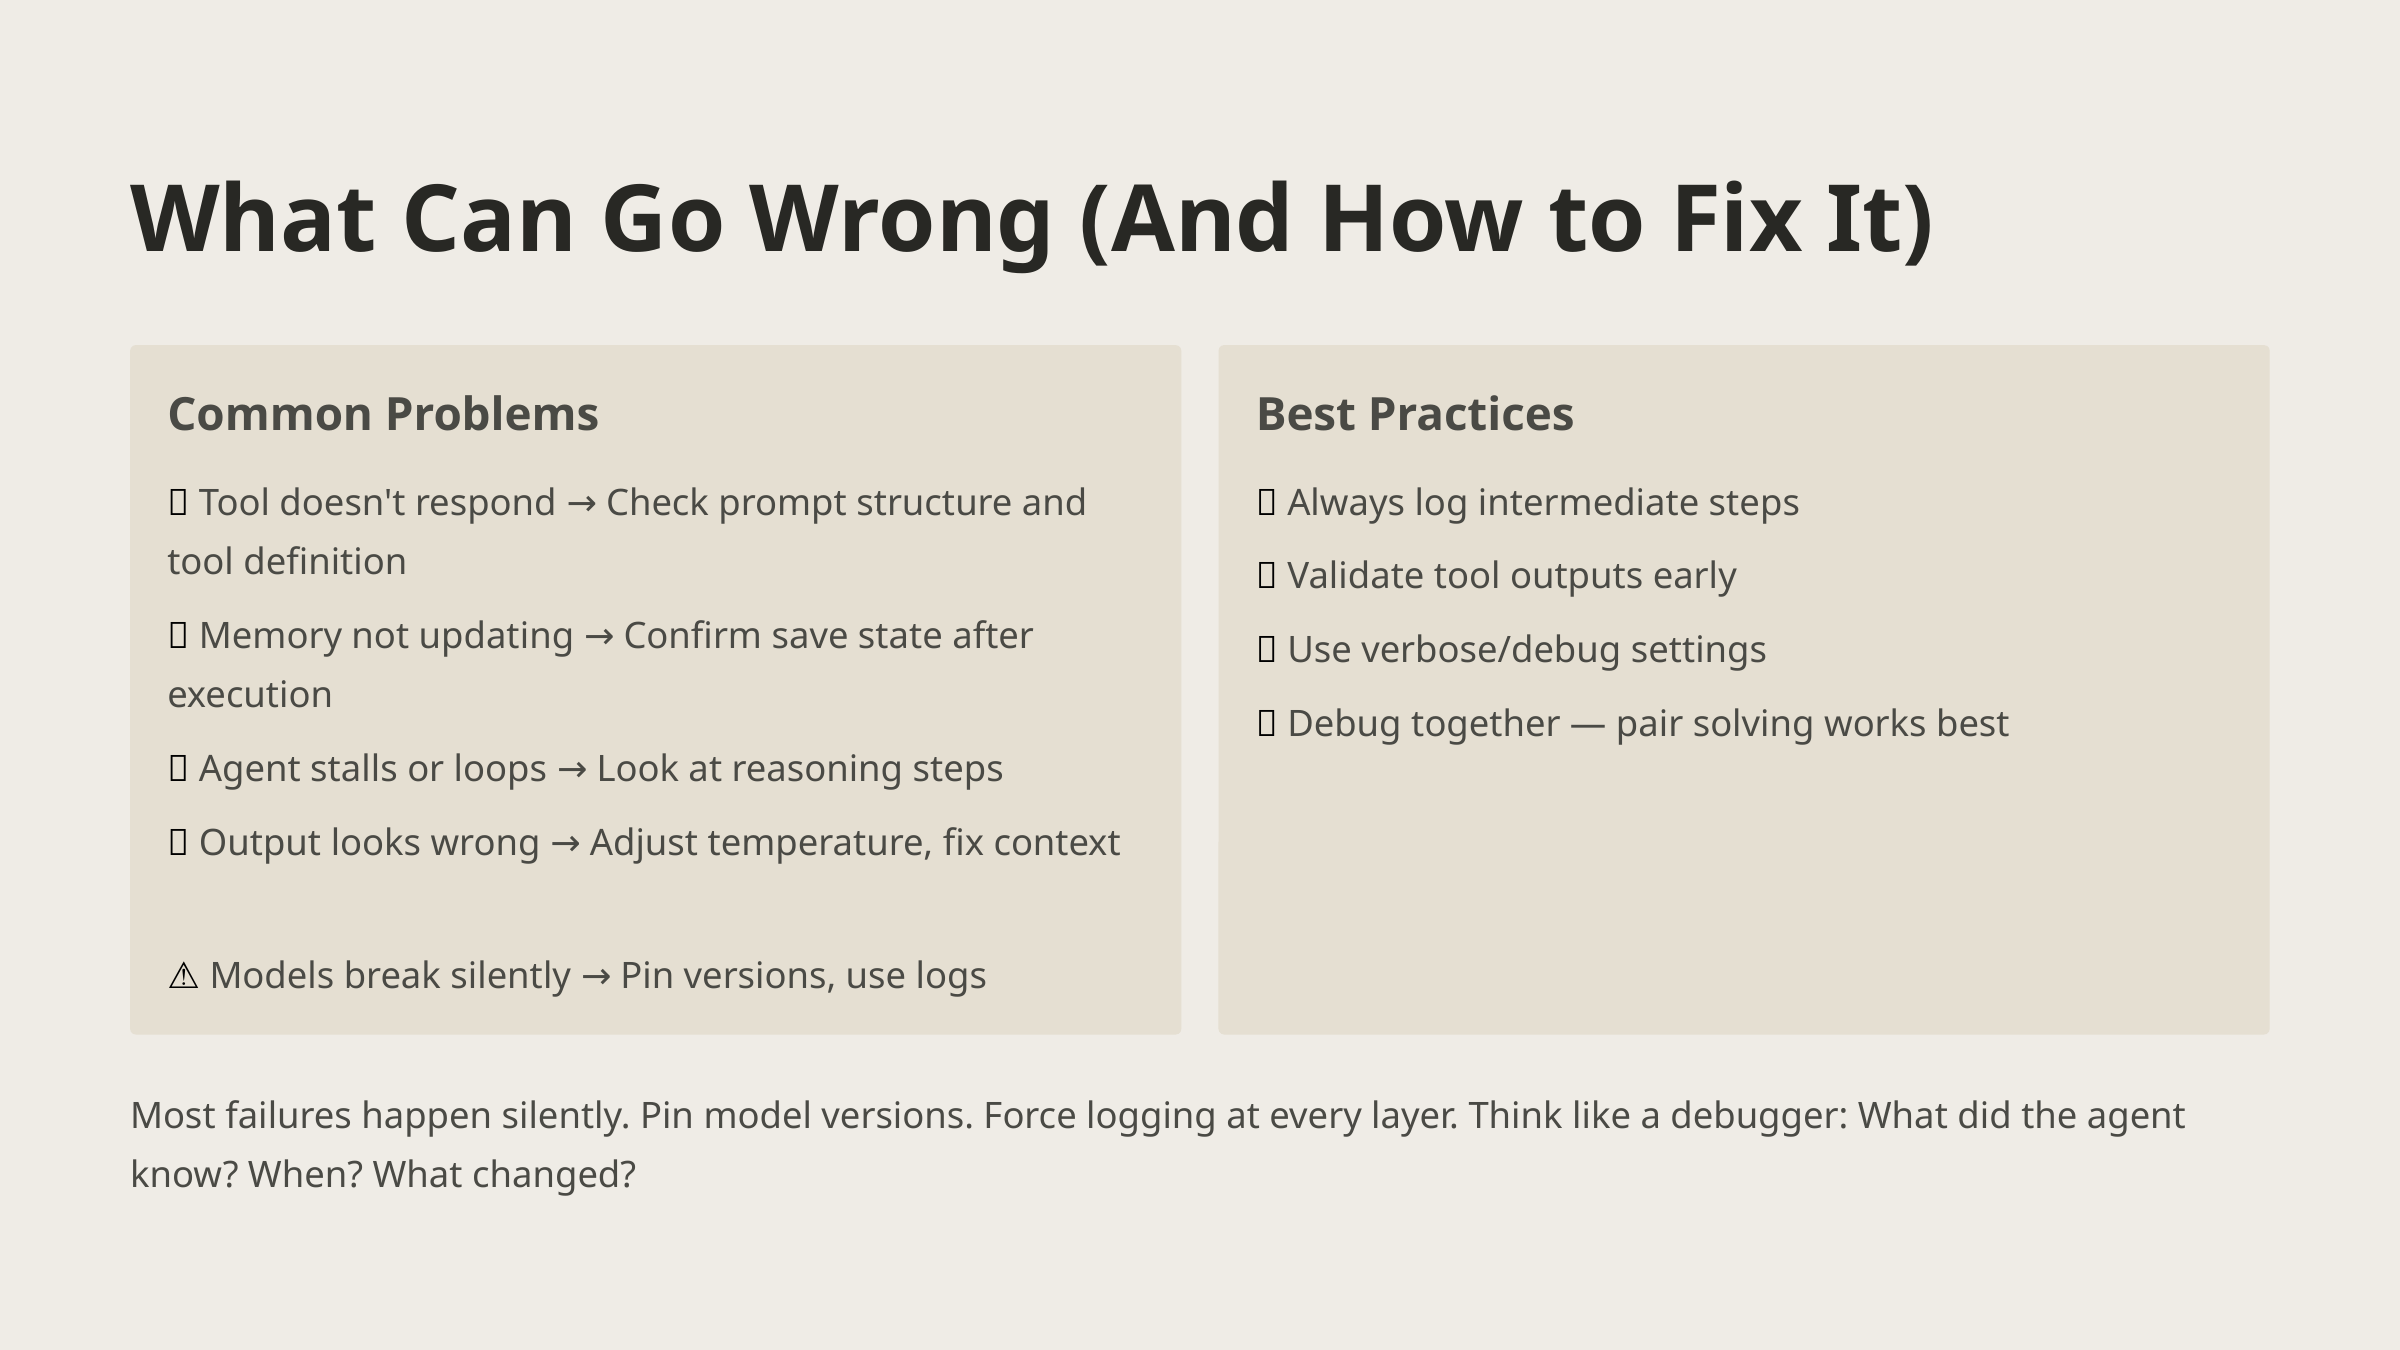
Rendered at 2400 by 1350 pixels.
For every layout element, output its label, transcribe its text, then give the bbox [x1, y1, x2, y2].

text_box ✅ Always log intermediate steps [1255, 462, 2233, 524]
text_box What Can Go Wrong (And How to Fix It) [130, 154, 1789, 271]
text_box ❌ Tool doesn't respond → Check prompt structure and tool definition [167, 462, 1145, 584]
text_box ✅ Debug together — pair solving works best [1255, 684, 2233, 745]
text_box ⚠️ Models break silently → Pin versions, use logs [167, 936, 1145, 998]
text_box ✅ Use verbose/debug settings [1255, 610, 2233, 672]
text_box Common Problems [167, 382, 633, 441]
text_box ✅ Validate tool outputs early [1255, 536, 2233, 598]
text_box ❌ Agent stalls or loops → Look at reasoning steps [167, 729, 1145, 791]
text_box [130, 345, 1182, 1035]
text_box ❌ Output looks wrong → Adjust temperature, fix context [167, 803, 1145, 924]
text_box Most failures happen silently. Pin model versions. Force logging at every layer. Think like a debugger: What did the agent know? When? What changed? [130, 1076, 2270, 1196]
text_box Best Practices [1255, 382, 1721, 441]
text_box ❌ Memory not updating → Confirm save state after execution [167, 596, 1145, 717]
text_box [1218, 345, 2270, 1035]
